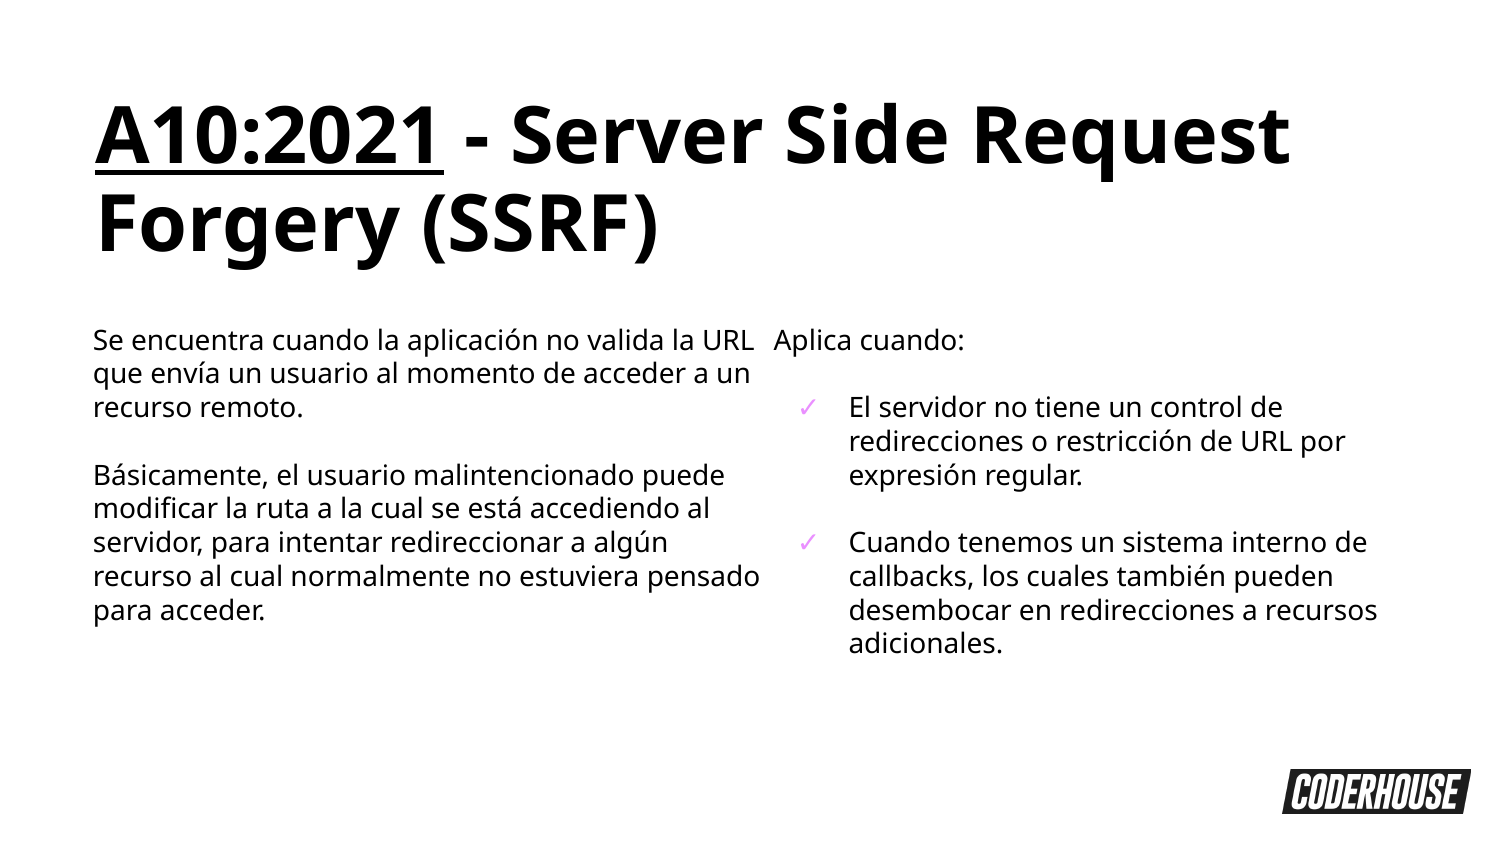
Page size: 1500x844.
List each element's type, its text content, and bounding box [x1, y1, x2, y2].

text_box Aplica cuando: El servidor no tiene un control de redirecciones o restricción de URL por expresión regular. Cuando tenemos un sistema interno de callbacks, los cuales también pueden desembocar en redirecciones a recursos adicionales. [758, 307, 1471, 675]
text_box A10:2021 - Server Side Request Forgery (SSRF) [80, 70, 1500, 197]
text_box Se encuentra cuando la aplicación no valida la URL que envía un usuario al momento de acceder a un recurso remoto. Básicamente, el usuario malintencionado puede modificar la ruta a la cual se está accediendo al servidor, para intentar redireccionar a algún recurso al cual normalmente no estuviera pensado para acceder. [77, 307, 758, 675]
picture [1281, 769, 1471, 814]
